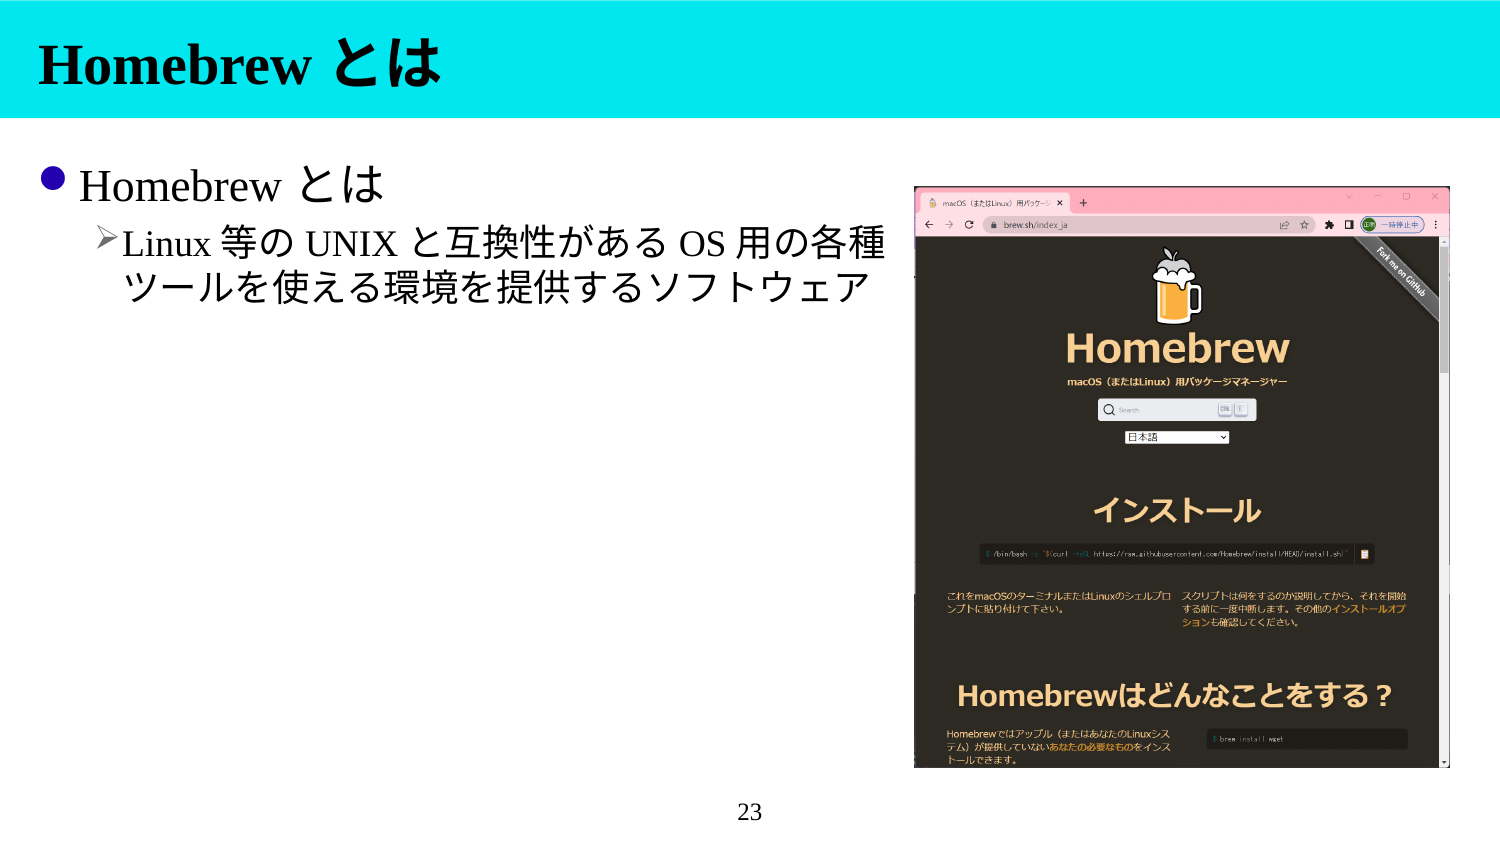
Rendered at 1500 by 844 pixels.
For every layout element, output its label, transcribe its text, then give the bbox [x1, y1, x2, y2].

list Homebrewとは Linux等のUNIXと互換性があるOS用の各種ツールを使える環境を提供するソフトウェア [37, 155, 896, 778]
picture [914, 186, 1450, 768]
title Homebrewとは [38, 0, 1136, 113]
slide_number 23 [705, 788, 795, 832]
